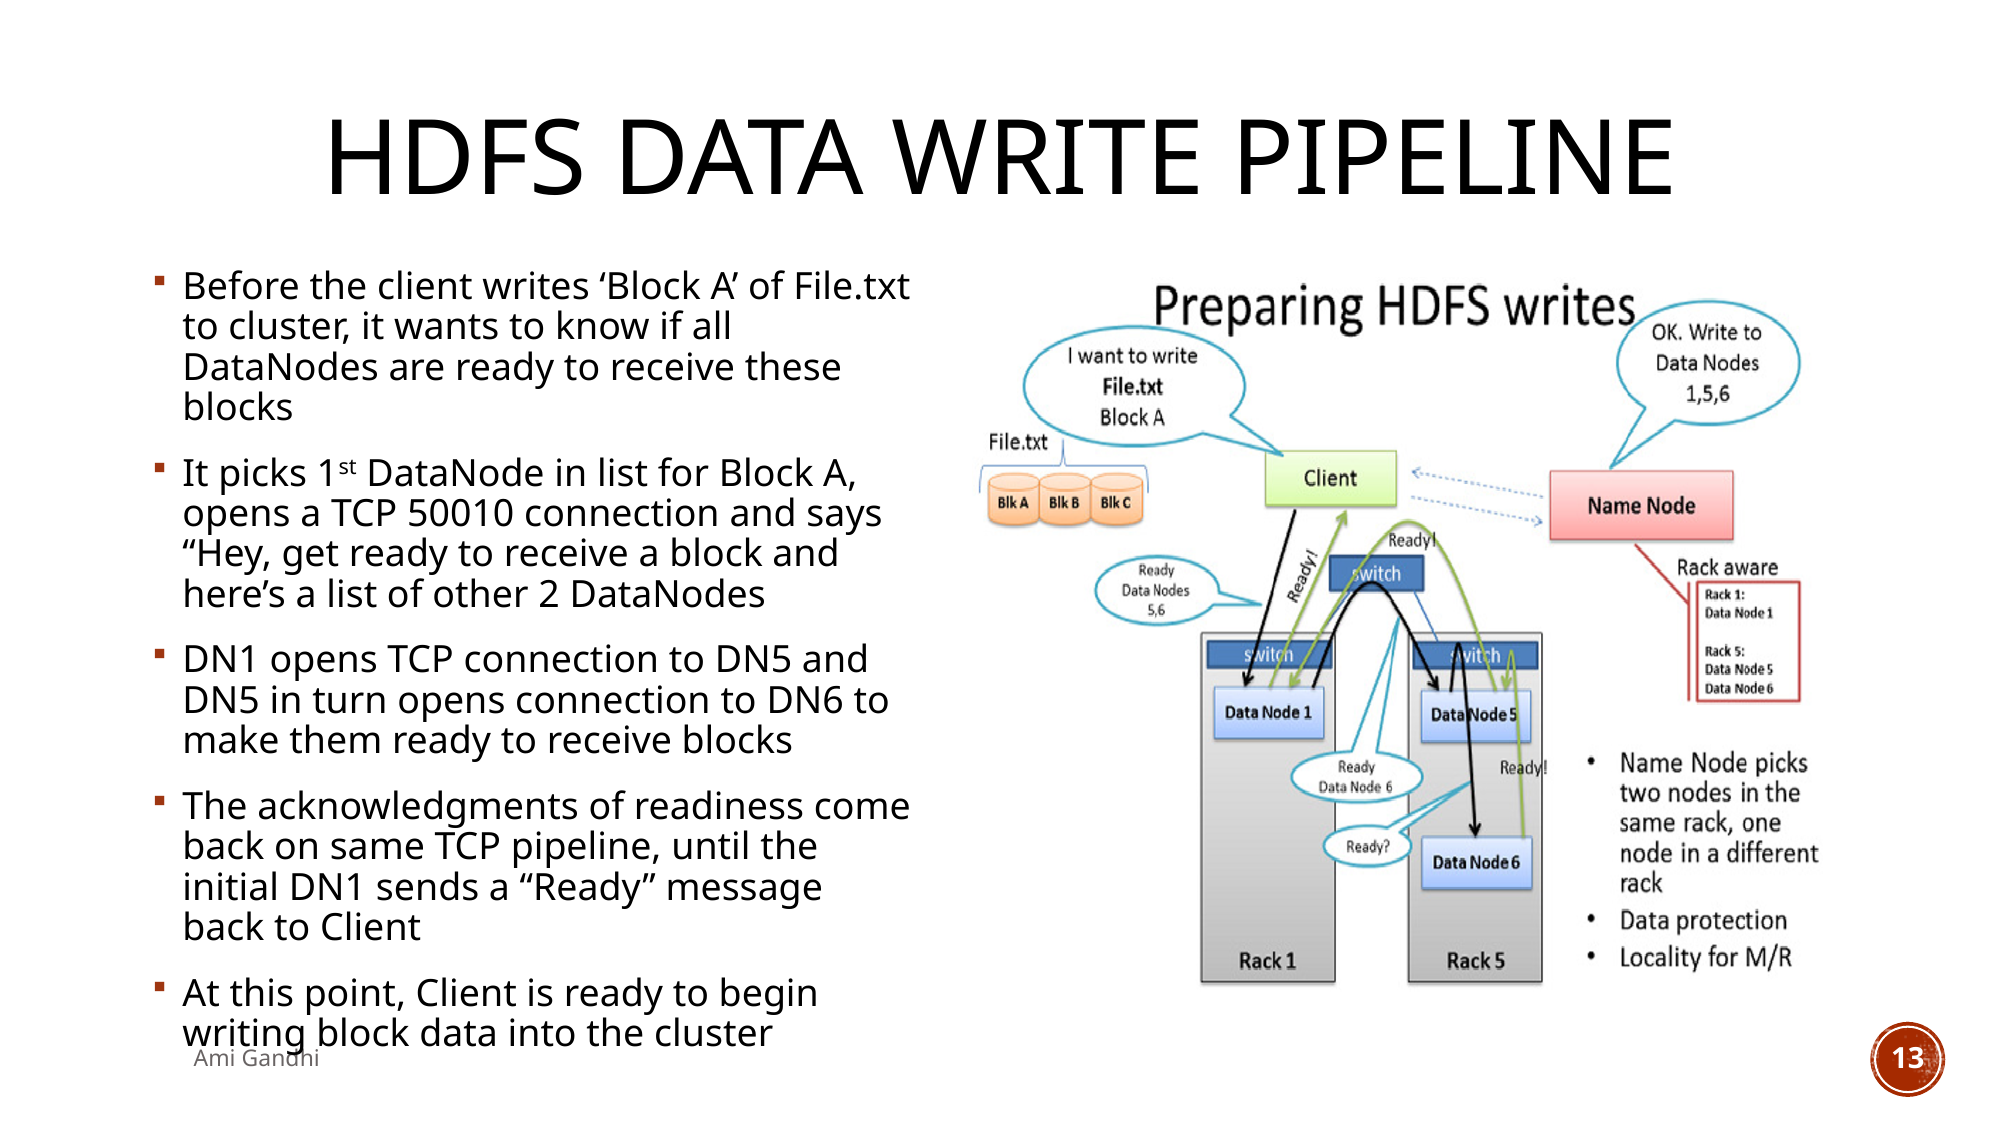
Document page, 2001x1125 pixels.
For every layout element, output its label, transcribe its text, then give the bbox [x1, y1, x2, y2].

slide_number 13 [1855, 1028, 1961, 1089]
title HDFS Data Write Pipeline [175, 79, 1826, 243]
footer Ami Gandhi [178, 1028, 1217, 1089]
list Before the client writes ‘Block A’ of File.txt to cluster, it wants to know if all DataNodes are ready to receive these blocks It picks 1st DataNode in list for Block A, opens a TCP 50010 connection and says “Hey, get ready to receive a block and here’s a list of other 2 DataNodes DN1 opens TCP connection to DN5 and DN5 in turn opens connection to DN6 to make them ready to receive blocks The acknowledgments of readiness come back on same TCP pipeline, until the initial DN1 sends a “Ready” message back to Client At this point, Client is ready to begin writing block data into the cluster [137, 259, 930, 1014]
picture [942, 277, 1863, 1014]
